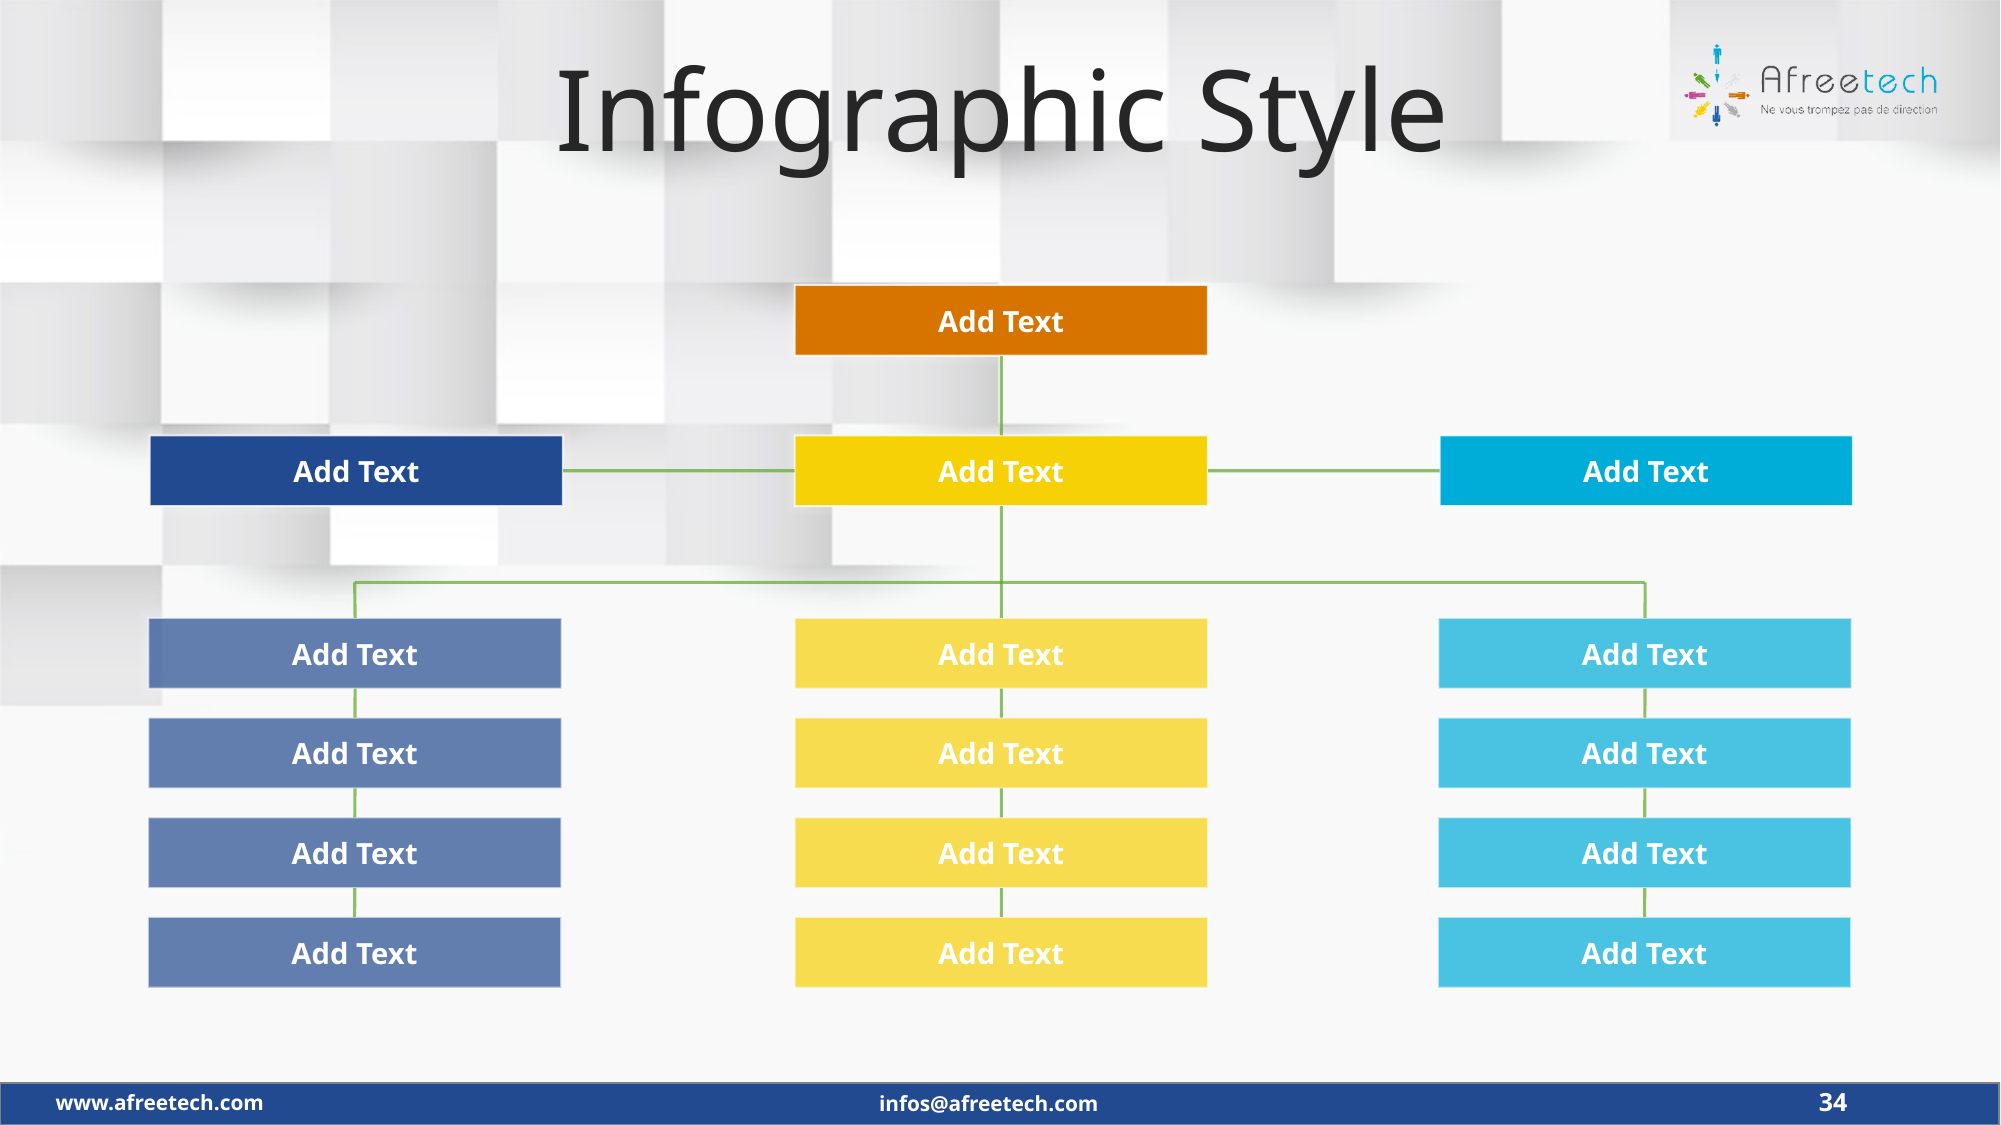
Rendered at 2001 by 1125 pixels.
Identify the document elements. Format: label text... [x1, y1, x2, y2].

text_box Add Text [1439, 434, 1854, 507]
text_box Add Text [794, 816, 1209, 889]
text_box Add Text [794, 434, 1209, 507]
picture [0, 0, 2001, 1082]
text_box Add Text [794, 284, 1209, 357]
text_box Add Text [794, 916, 1209, 989]
text_box Add Text [147, 716, 563, 789]
list Infographic Style [53, 55, 1952, 175]
text_box Add Text [147, 916, 562, 989]
text_box Add Text [1437, 816, 1852, 889]
text_box Add Text [1437, 617, 1853, 690]
text_box Add Text [794, 617, 1209, 690]
text_box Add Text [1437, 916, 1852, 989]
text_box Add Text [147, 617, 563, 690]
text_box Add Text [1437, 716, 1853, 789]
text_box Add Text [147, 816, 562, 889]
slide_number 34 [1412, 1081, 1863, 1125]
text_box Add Text [794, 716, 1209, 789]
text_box Add Text [149, 434, 564, 507]
